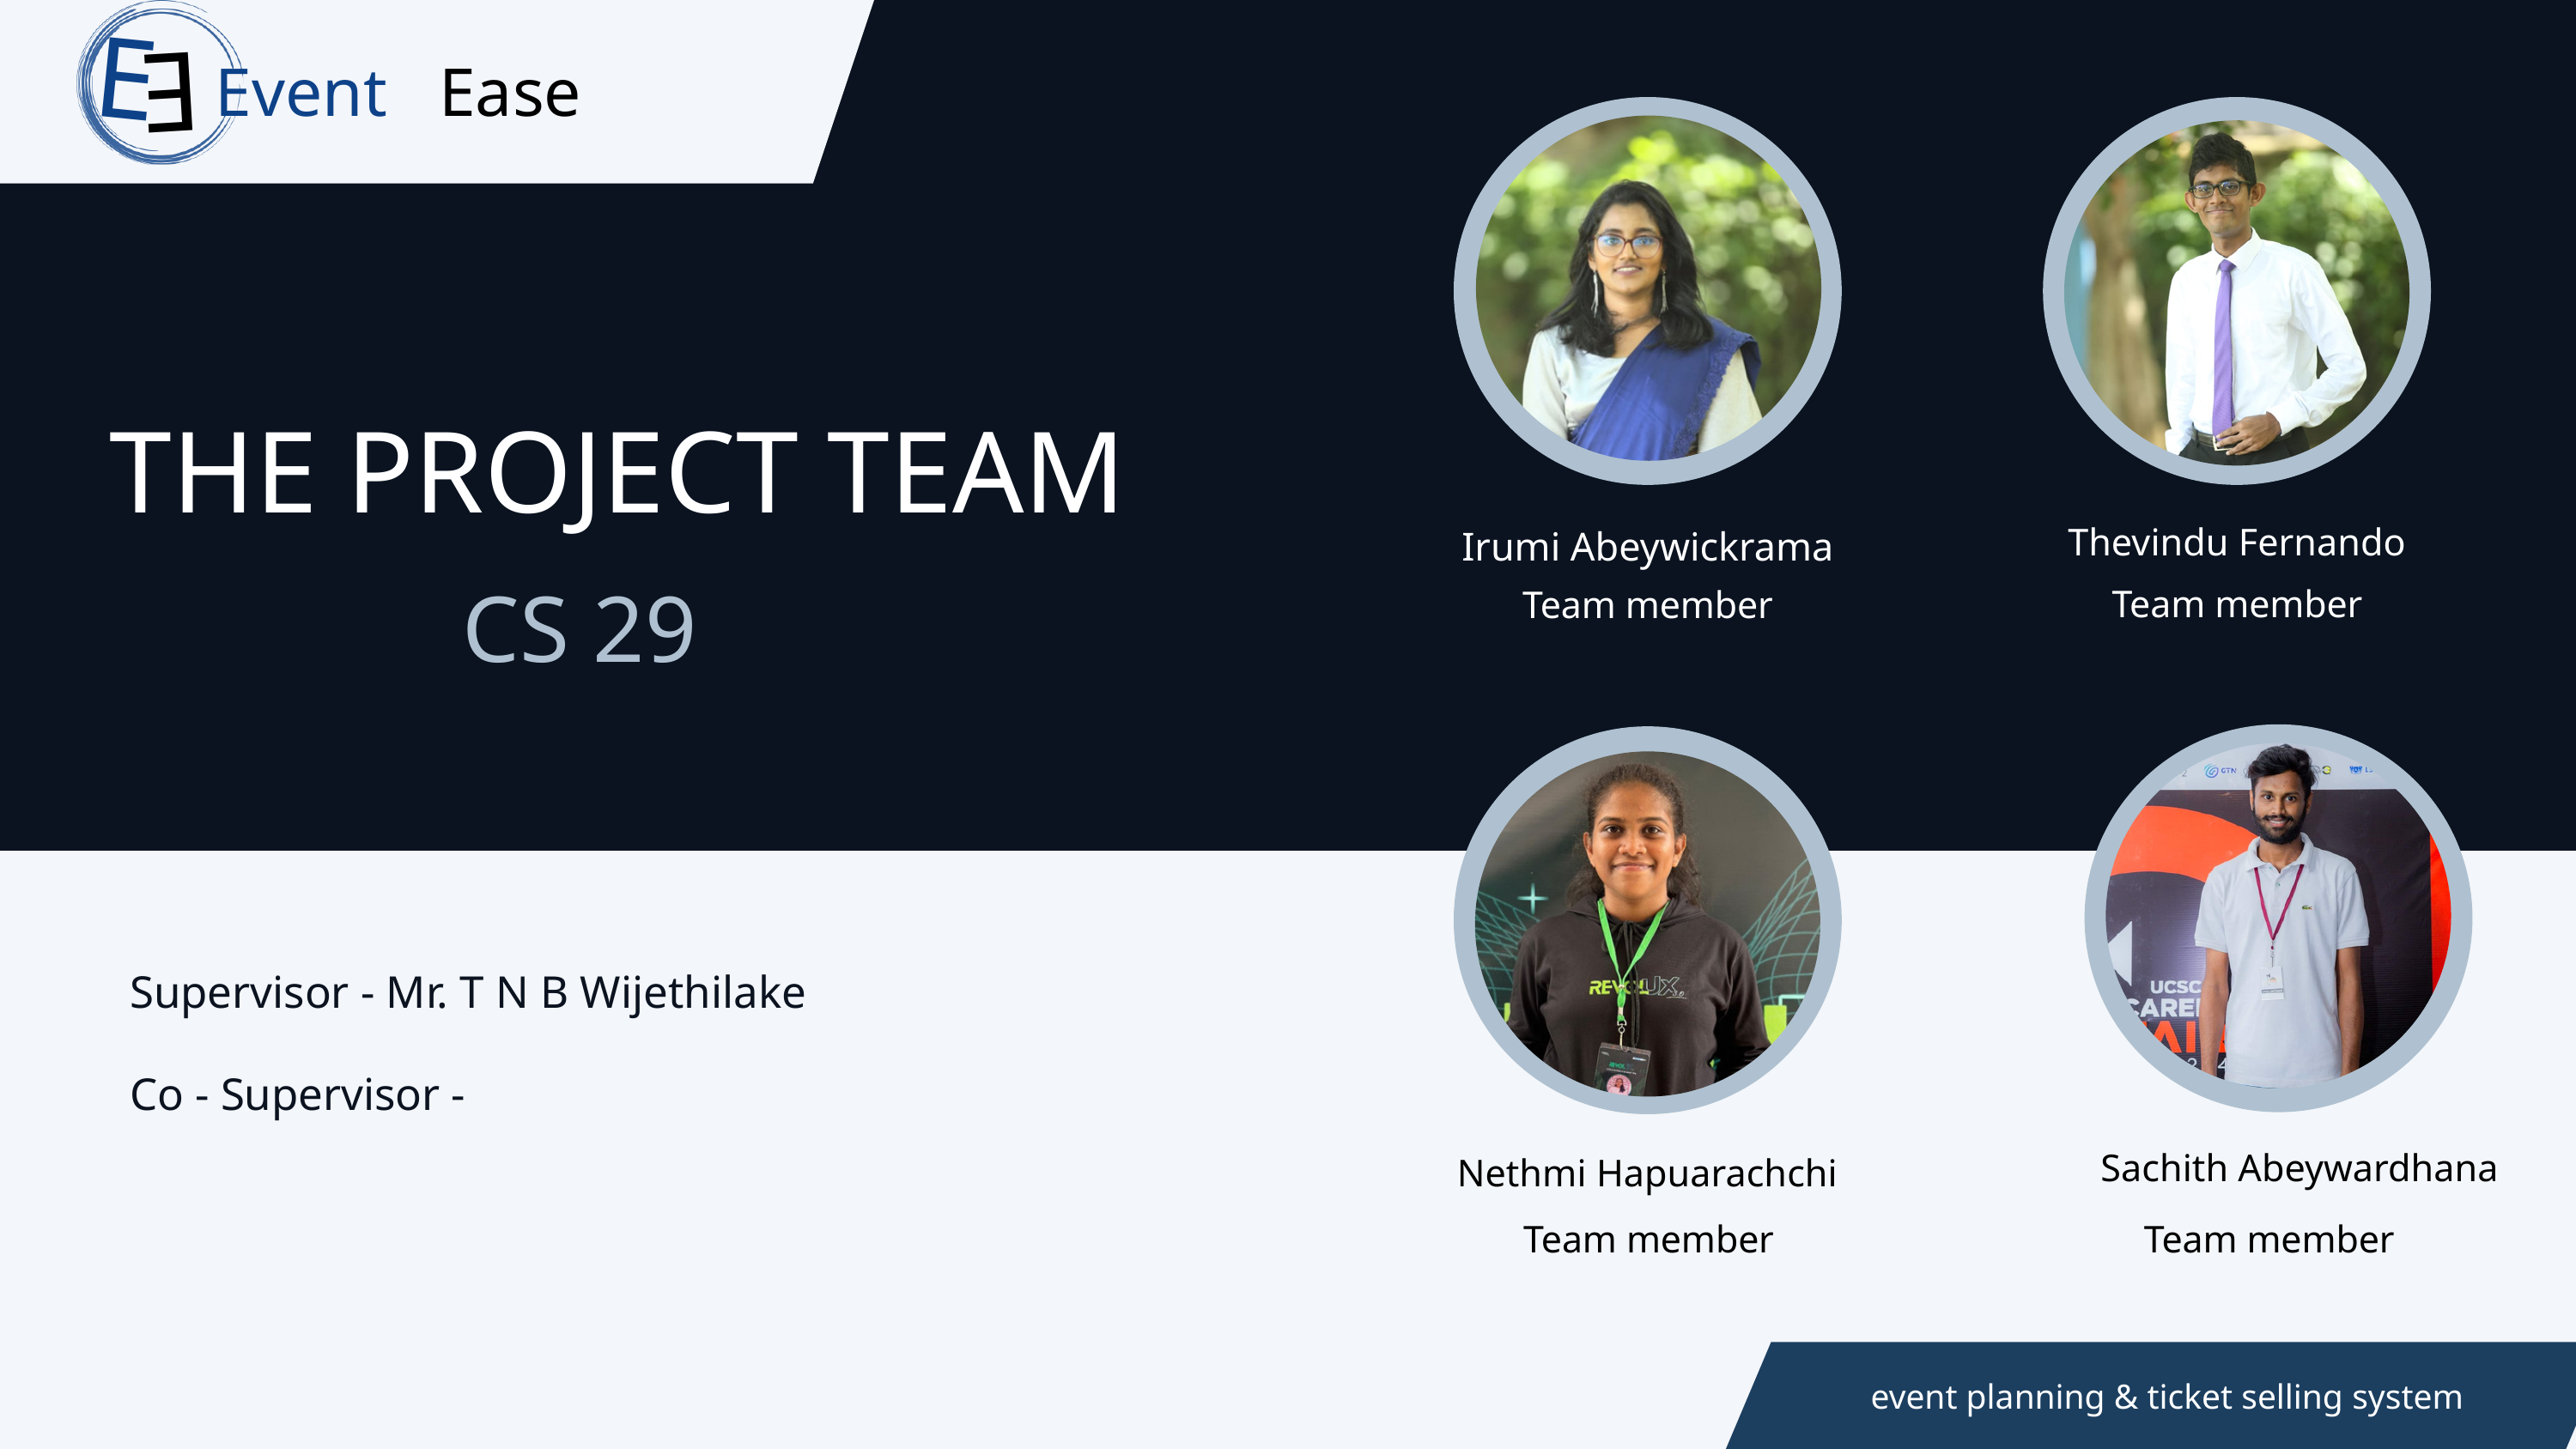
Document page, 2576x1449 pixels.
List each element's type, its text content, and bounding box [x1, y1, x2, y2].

text_box Sachith Abeywardhana [2023, 1137, 2576, 1190]
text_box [1722, 1342, 2576, 1449]
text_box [2105, 743, 2451, 1089]
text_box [1474, 751, 1821, 1097]
text_box Co - Supervisor - [130, 1049, 1232, 1119]
text_box Team member [1455, 1208, 1843, 1260]
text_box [2042, 96, 2432, 486]
text_box Nethmi Hapuarachchi [1384, 1142, 1911, 1195]
text_box Team member [2075, 1208, 2464, 1260]
text_box Supervisor - Mr. T N B Wijethilake [130, 946, 1232, 1017]
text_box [0, 0, 875, 184]
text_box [1453, 96, 1843, 486]
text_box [2084, 724, 2473, 1113]
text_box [1453, 725, 1843, 1115]
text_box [1475, 115, 1822, 461]
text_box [2063, 119, 2410, 466]
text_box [0, 0, 2576, 851]
